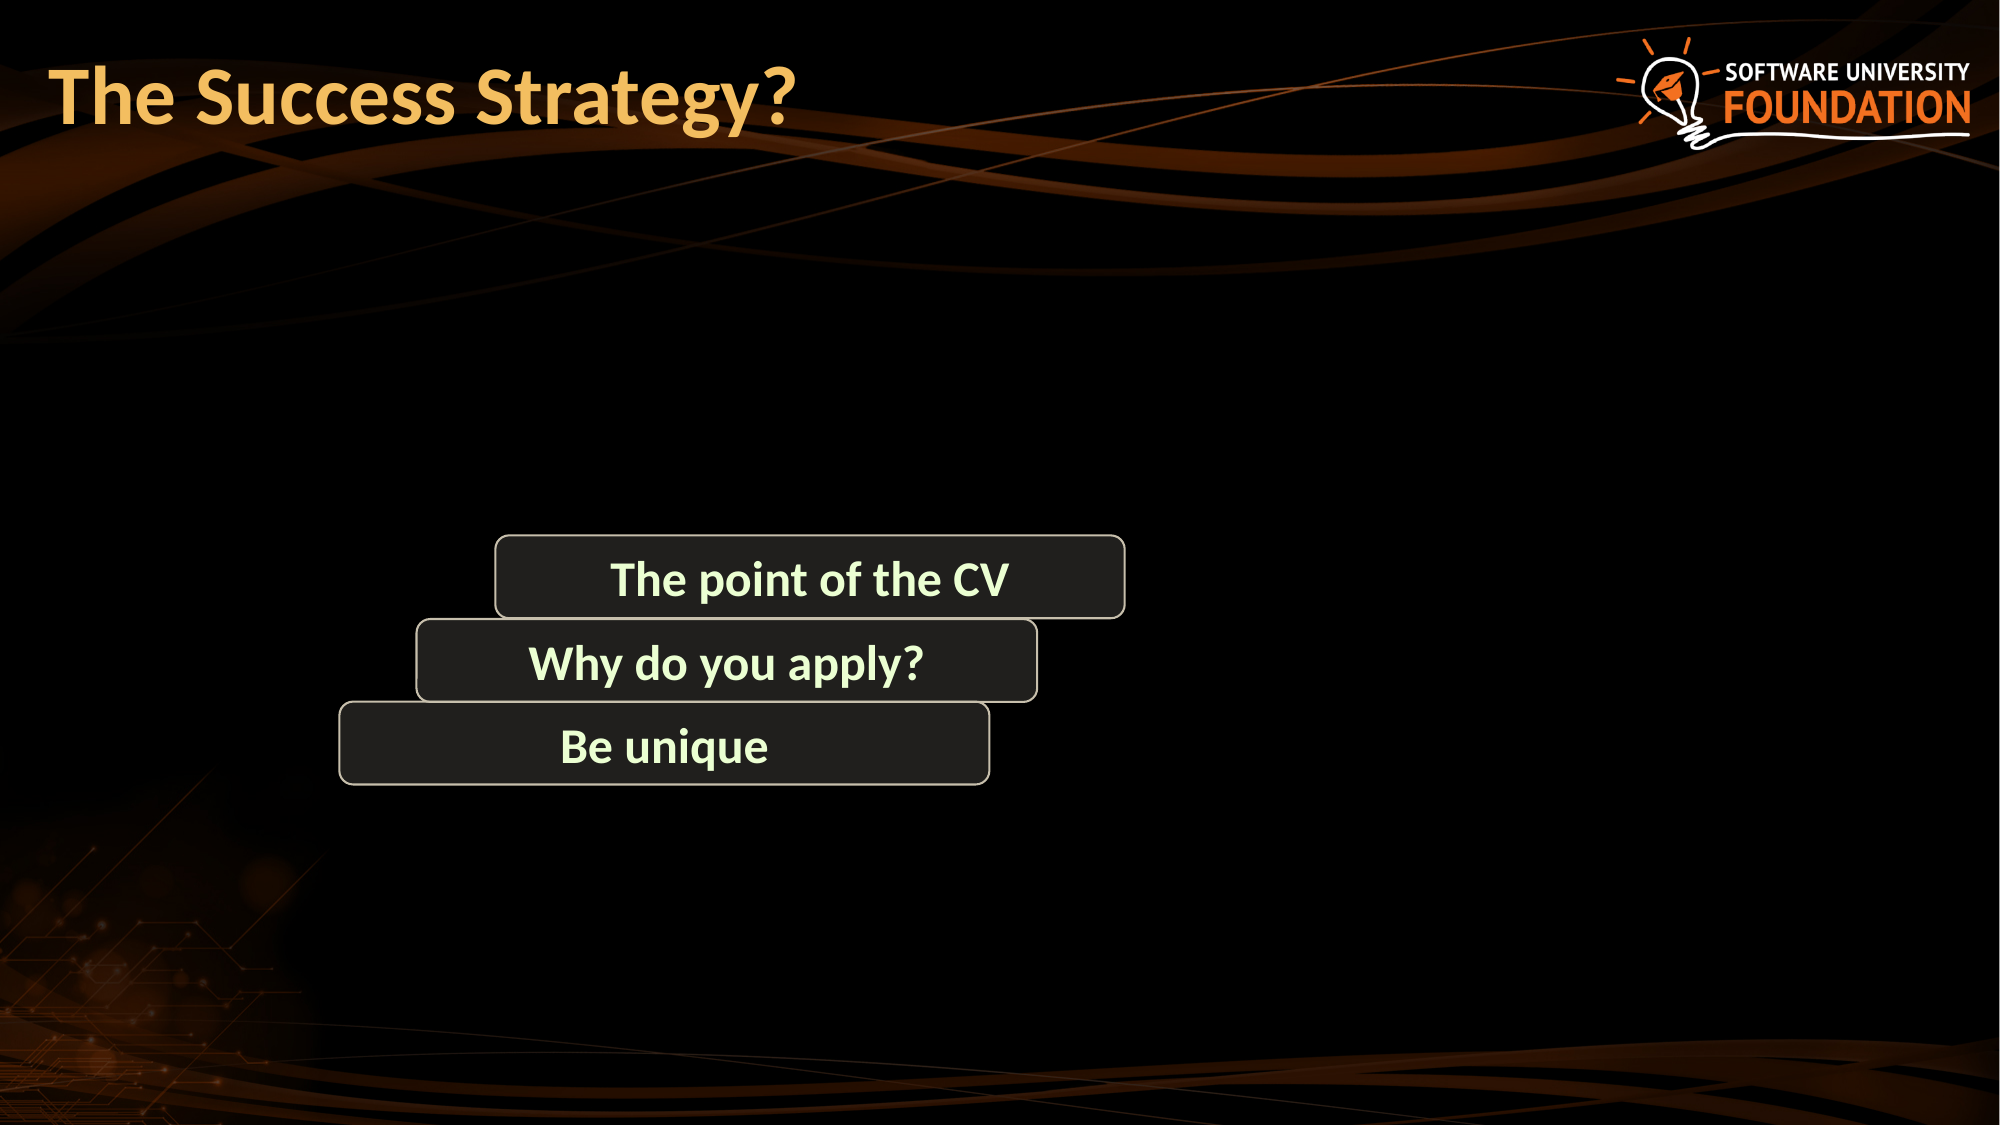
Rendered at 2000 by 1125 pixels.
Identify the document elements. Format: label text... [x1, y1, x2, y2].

title The Success Strategy? [30, 6, 1602, 189]
text_box Why do you apply? [416, 619, 1038, 702]
text_box Be unique [339, 701, 990, 785]
text_box The point of the CV [495, 535, 1125, 619]
picture [0, 0, 2000, 1125]
